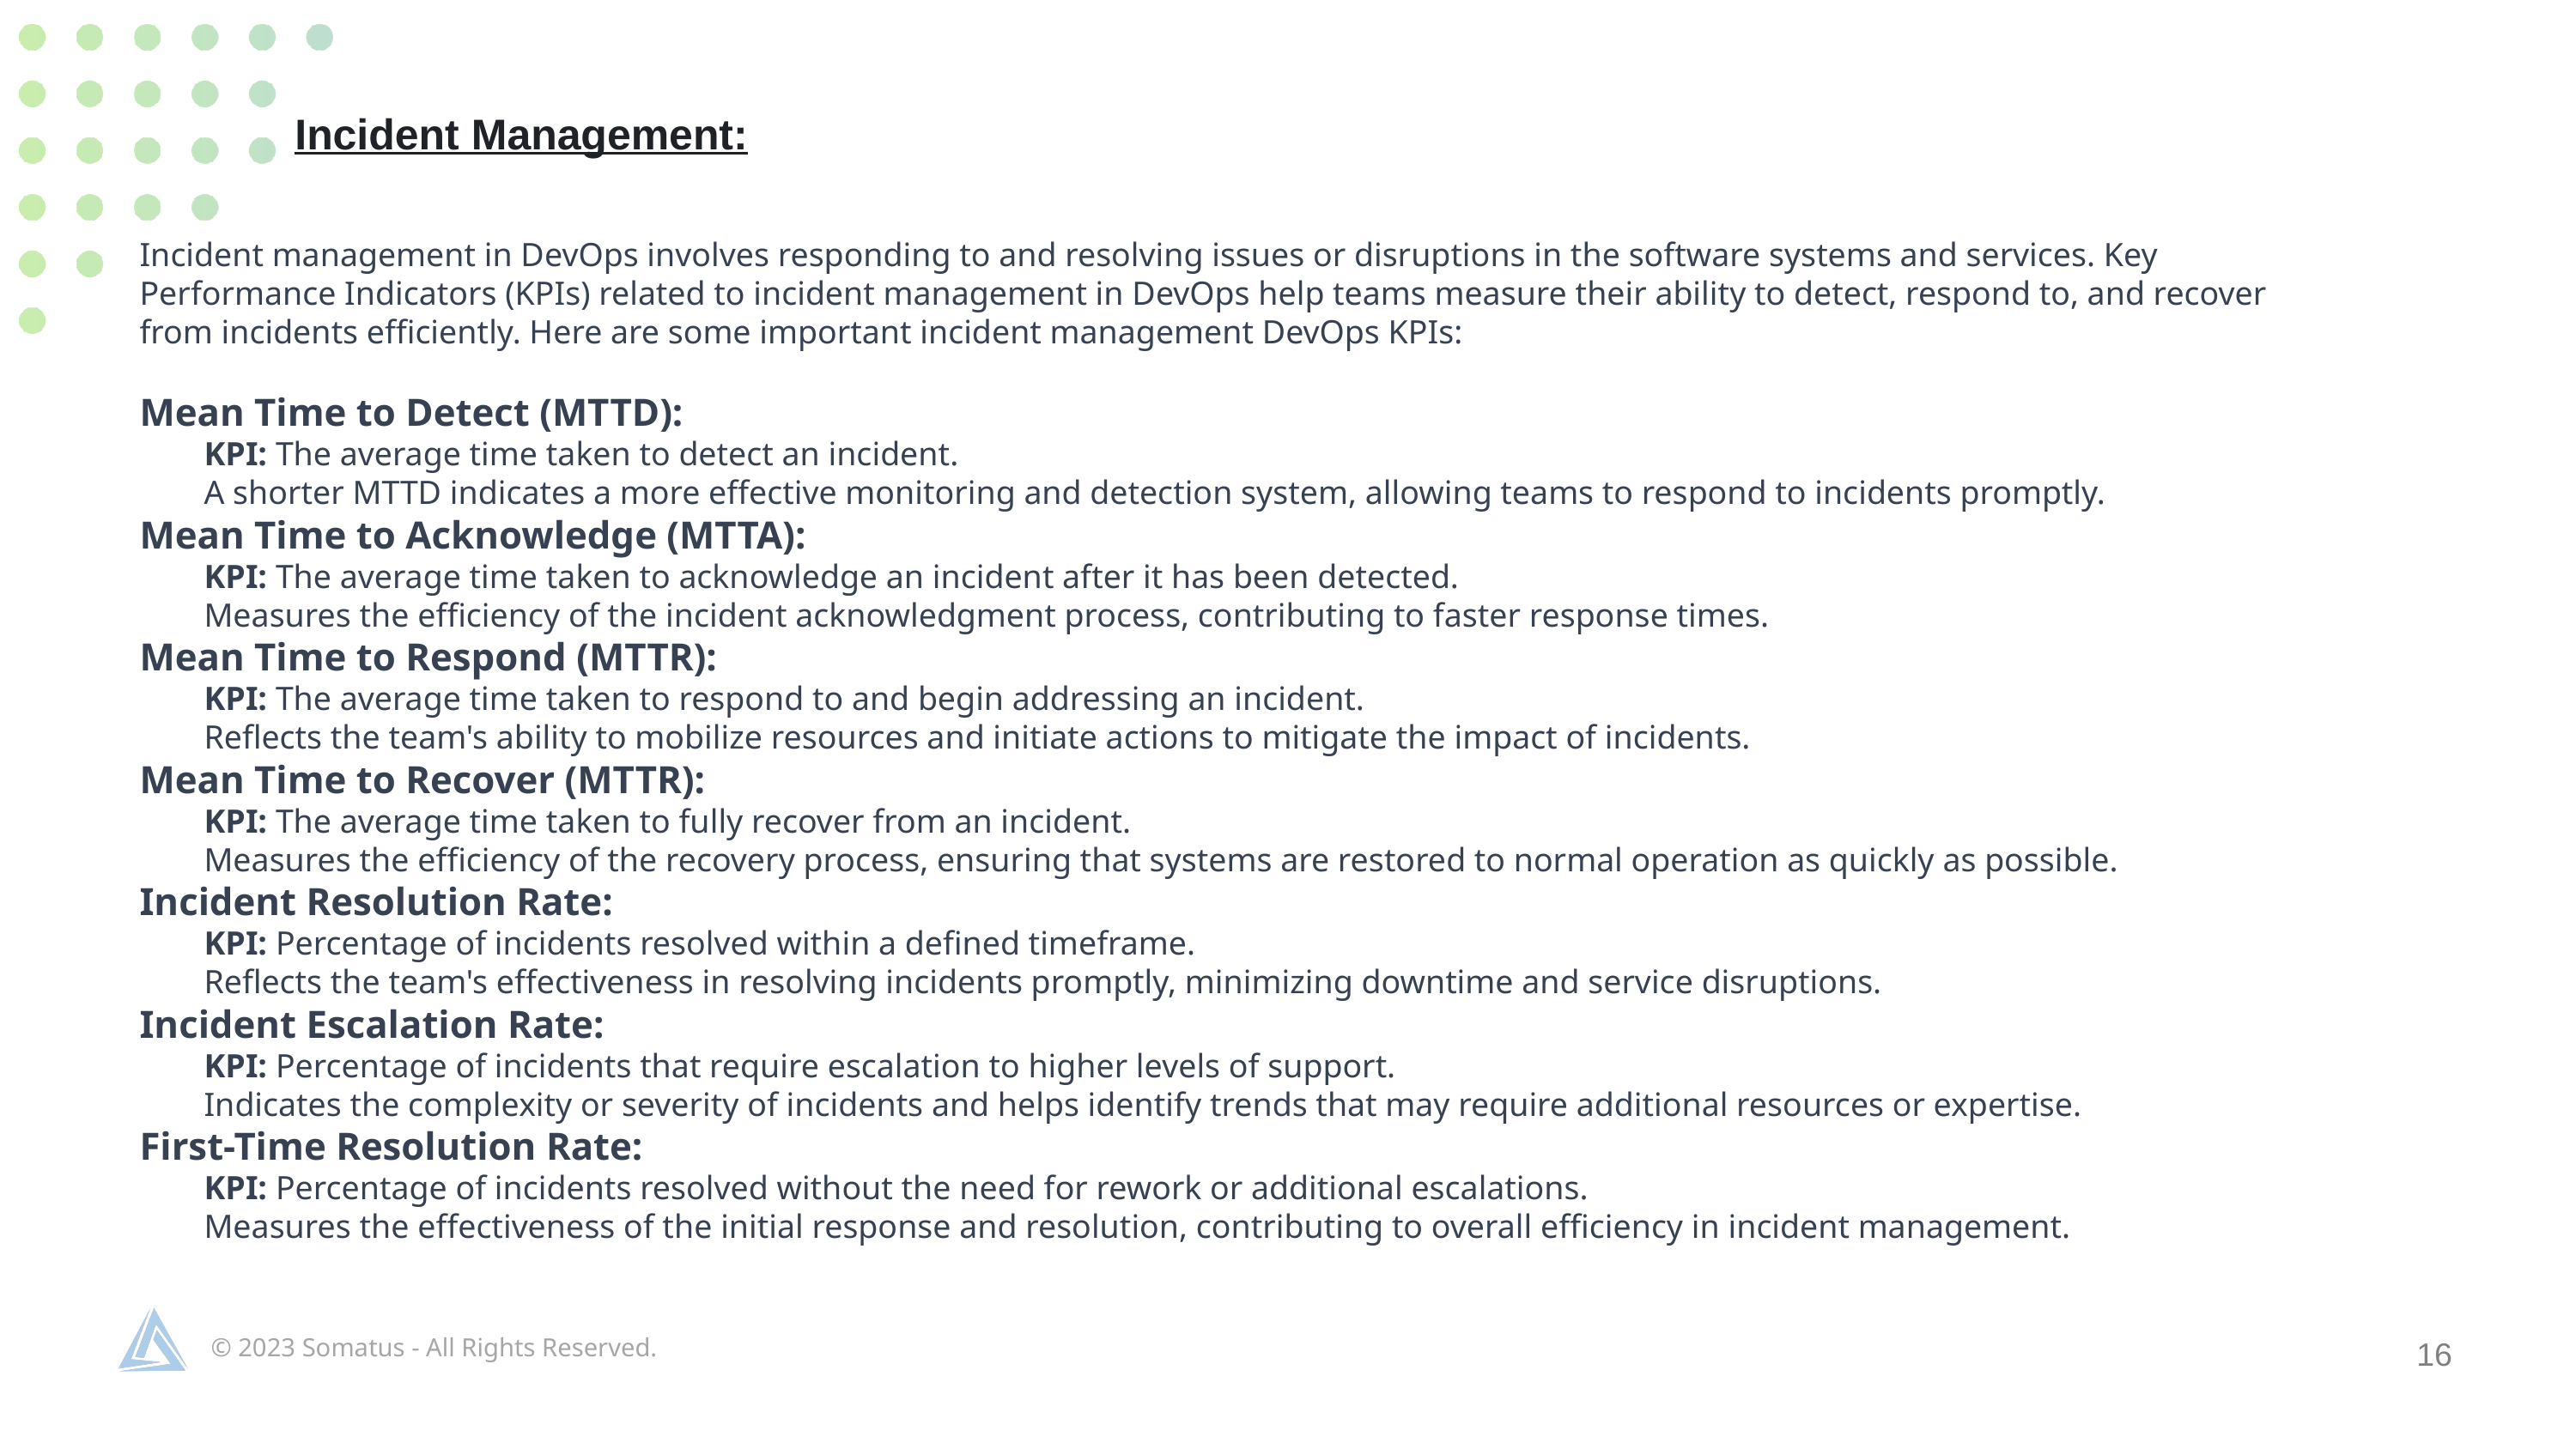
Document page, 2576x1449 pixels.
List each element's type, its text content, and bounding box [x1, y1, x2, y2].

list Incident Management: [282, 106, 2504, 194]
picture [112, 1299, 194, 1380]
text_box Incident management in DevOps involves responding to and resolving issues or disruptions in the software systems and services. Key Performance Indicators (KPIs) related to incident management in DevOps help teams measure their ability to detect, respond to, and recover from incidents efficiently. Here are some important incident management DevOps KPIs: Mean Time to Detect (MTTD): KPI: The average time taken to detect an incident. A shorter MTTD indicates a more effective monitoring and detection system, allowing teams to respond to incidents promptly. Mean Time to Acknowledge (MTTA): KPI: The average time taken to acknowledge an incident after it has been detected. Measures the efficiency of the incident acknowledgment process, contributing to faster response times. Mean Time to Respond (MTTR): KPI: The average time taken to respond to and begin addressing an incident. Reflects the team's ability to mobilize resources and initiate actions to mitigate the impact of incidents. Mean Time to Recover (MTTR): KPI: The average time taken to fully recover from an incident. Measures the efficiency of the recovery process, ensuring that systems are restored to normal operation as quickly as possible. Incident Resolution Rate: KPI: Percentage of incidents resolved within a defined timeframe. Reflects the team's effectiveness in resolving incidents promptly, minimizing downtime and service disruptions. Incident Escalation Rate: KPI: Percentage of incidents that require escalation to higher levels of support. Indicates the complexity or severity of incidents and helps identify trends that may require additional resources or expertise. First-Time Resolution Rate: KPI: Percentage of incidents resolved without the need for rework or additional escalations. Measures the effectiveness of the initial response and resolution, contributing to overall efficiency in incident management. [126, 227, 2362, 1252]
